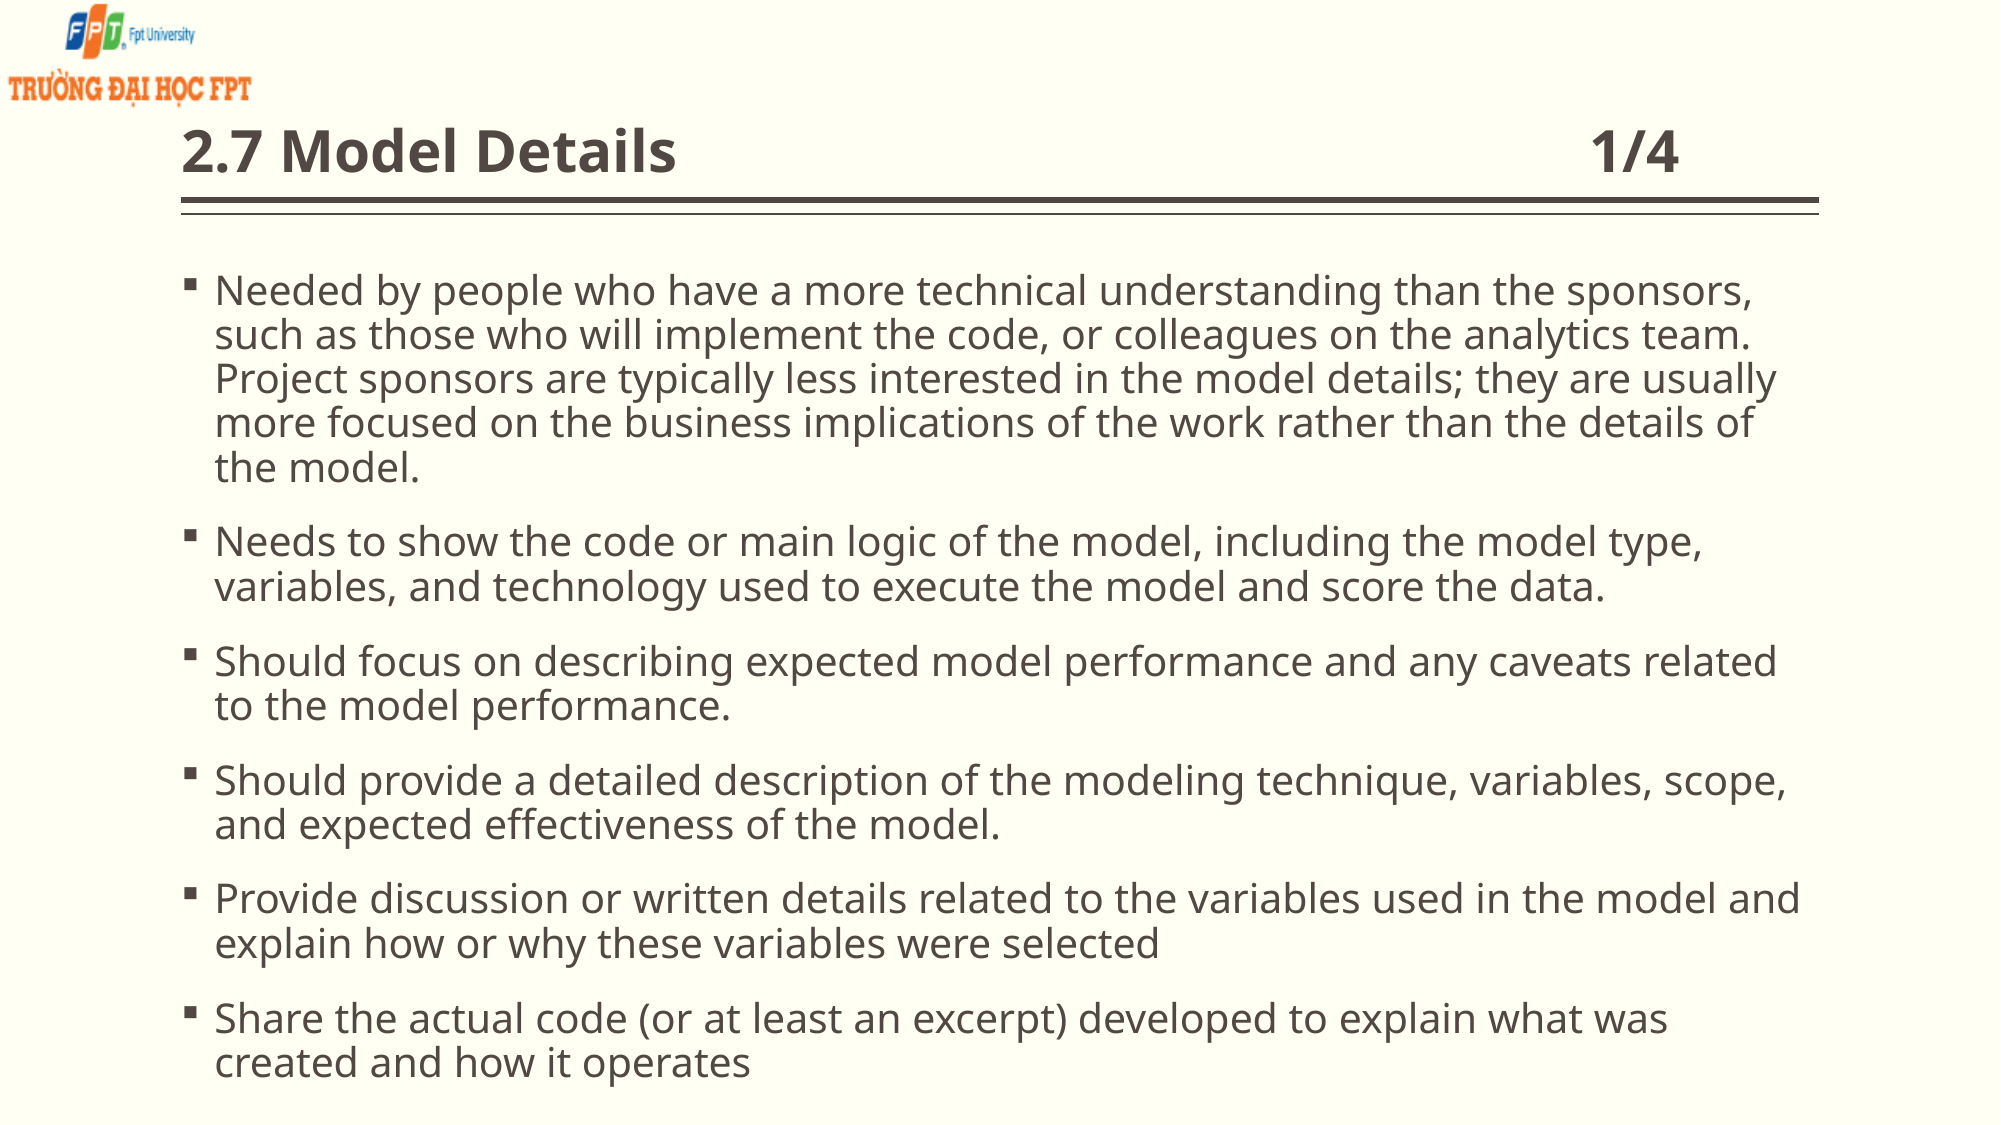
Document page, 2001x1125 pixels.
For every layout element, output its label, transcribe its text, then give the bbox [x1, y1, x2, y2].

picture [0, 0, 272, 121]
list Needed by people who have a more technical understanding than the sponsors, such as those who will implement the code, or colleagues on the analytics team. Project sponsors are typically less interested in the model details; they are usually more focused on the business implications of the work rather than the details of the model. Needs to show the code or main logic of the model, including the model type, variables, and technology used to execute the model and score the data. Should focus on describing expected model performance and any caveats related to the model performance. Should provide a detailed description of the modeling technique, variables, scope, and expected effectiveness of the model. Provide discussion or written details related to the variables used in the model and explain how or why these variables were selected Share the actual code (or at least an excerpt) developed to explain what was created and how it operates [181, 262, 1819, 1099]
title 2.7 Model Details 1/4 [181, 12, 1819, 193]
